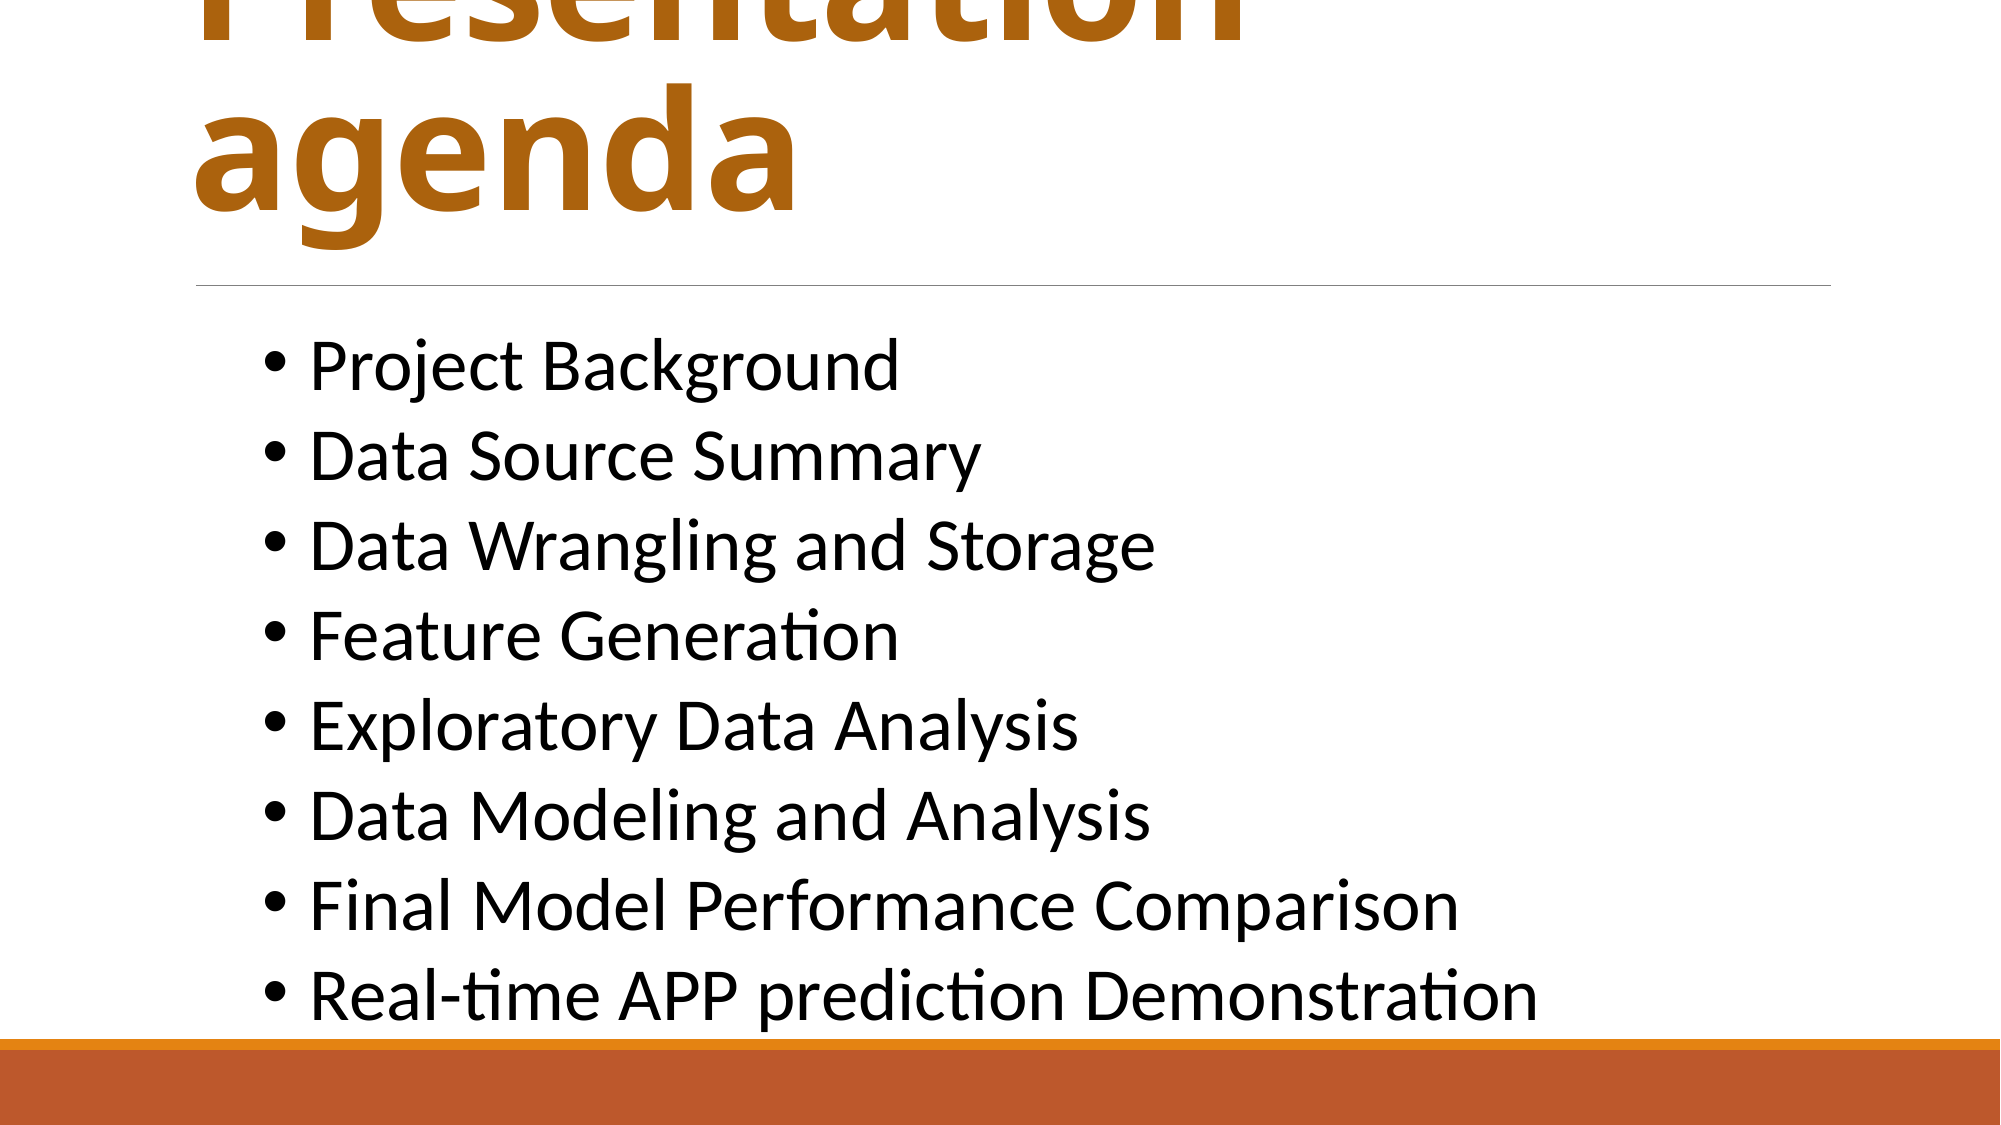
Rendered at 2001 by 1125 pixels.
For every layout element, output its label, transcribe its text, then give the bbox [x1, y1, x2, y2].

text_box Project Background Data Source Summary Data Wrangling and Storage Feature Generation Exploratory Data Analysis Data Modeling and Analysis Final Model Performance Comparison Real-time APP prediction Demonstration [248, 308, 1965, 1043]
title Presentation agenda [174, 66, 1825, 253]
